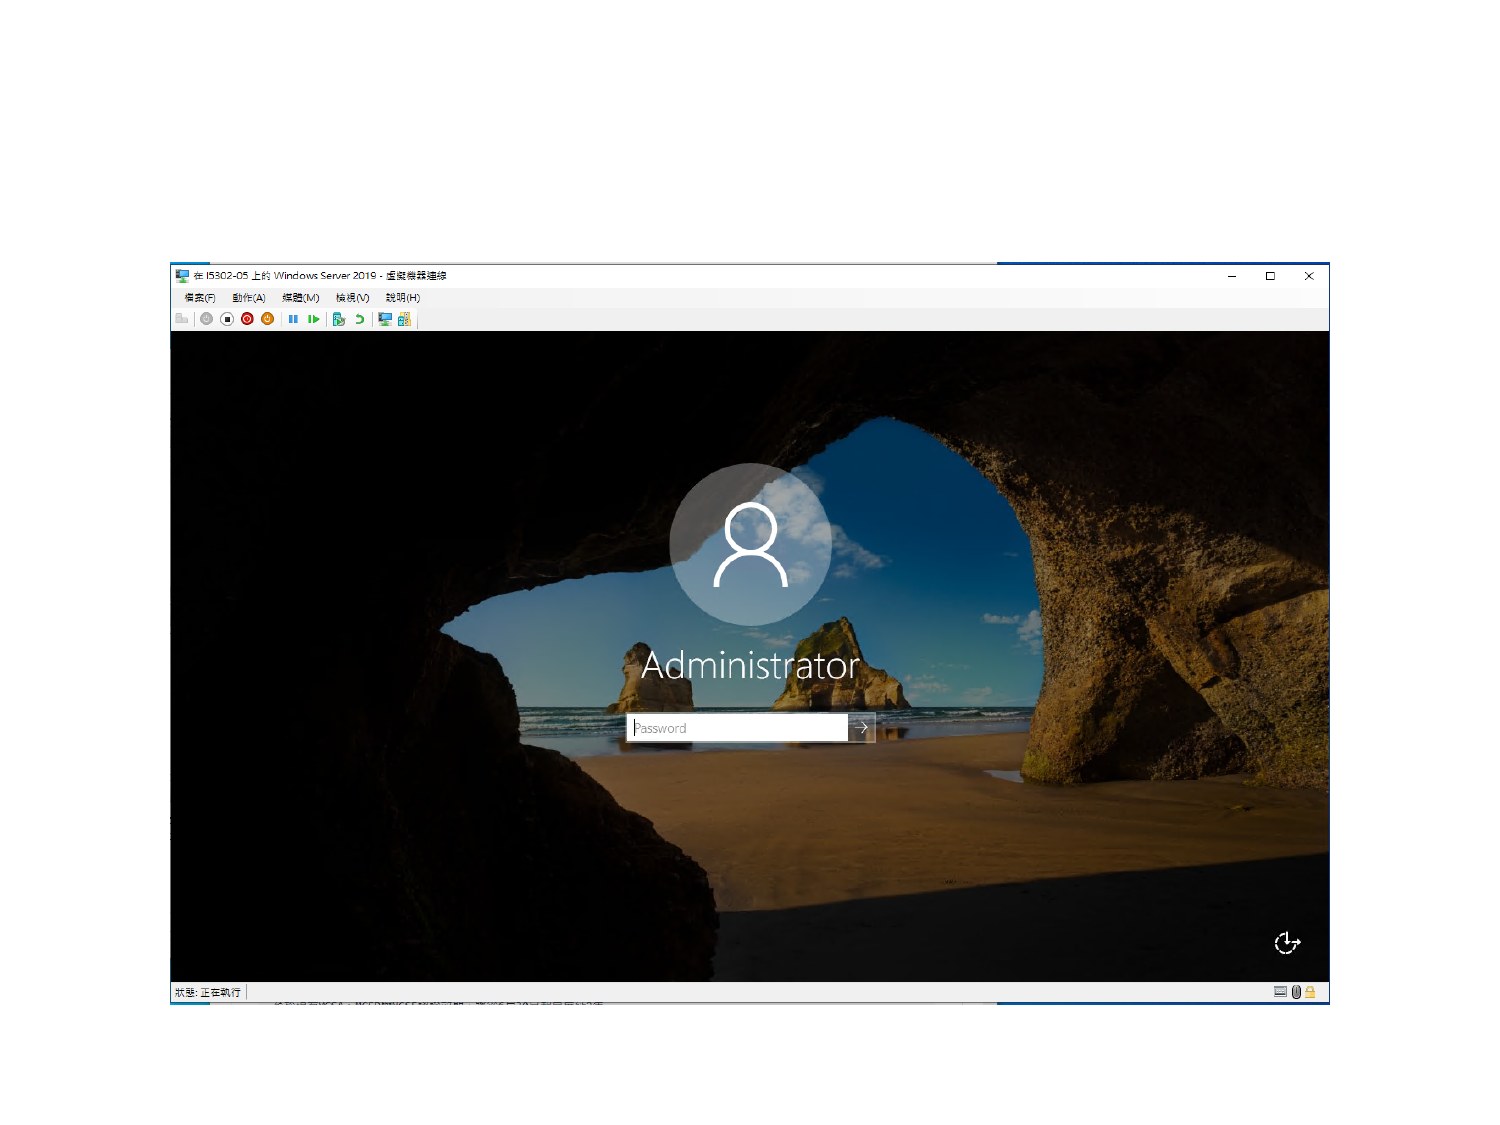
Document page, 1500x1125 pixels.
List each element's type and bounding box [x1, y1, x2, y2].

list [170, 262, 1330, 1006]
